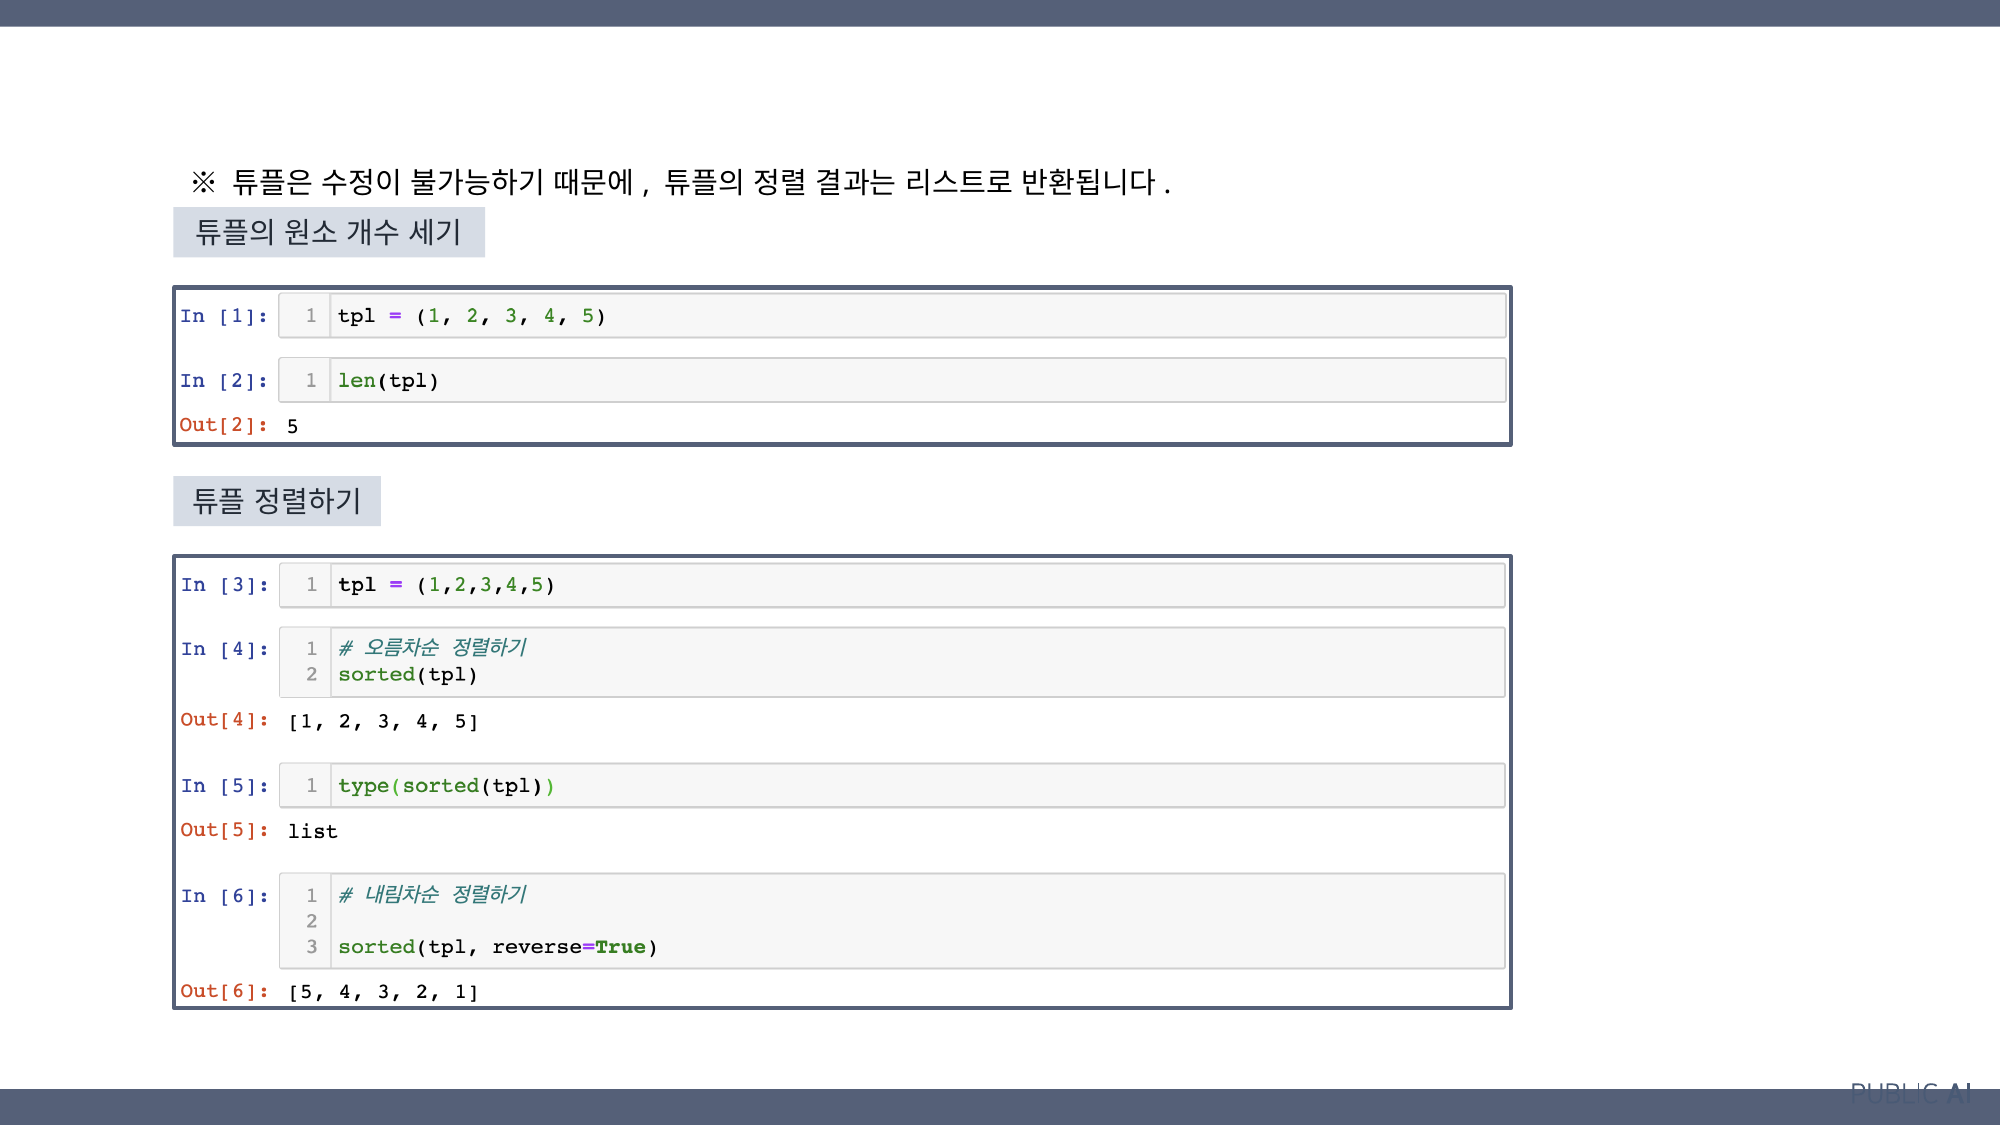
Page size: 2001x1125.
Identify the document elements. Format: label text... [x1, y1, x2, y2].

picture [176, 289, 1509, 443]
picture [176, 558, 1509, 1007]
text_box 튜플 정렬하기 [173, 476, 381, 527]
text_box ※ 튜플은 수정이 불가능하기 때문에, 튜플의 정렬 결과는 리스트로 반환됩니다. [174, 138, 1387, 207]
text_box 튜플의 원소 개수 세기 [173, 207, 486, 258]
